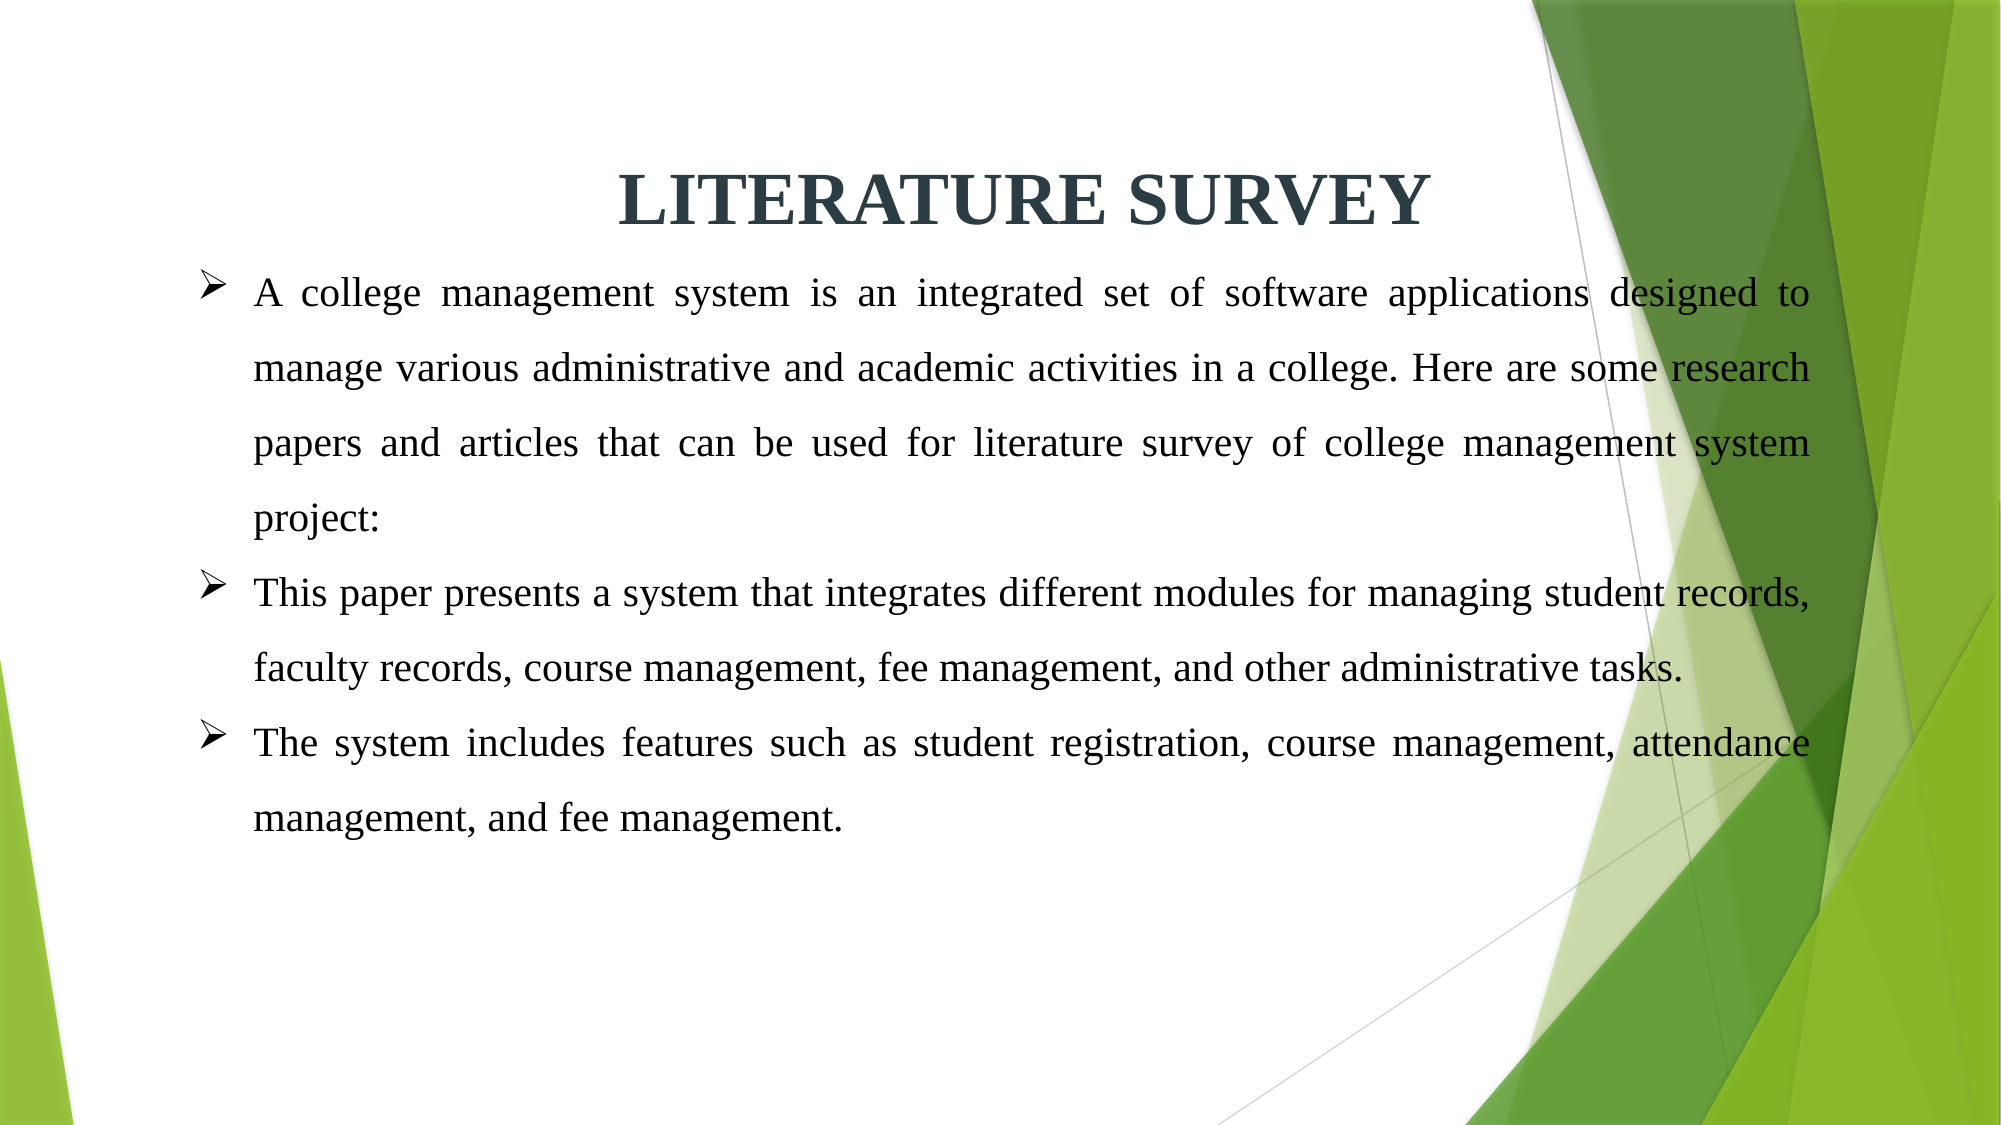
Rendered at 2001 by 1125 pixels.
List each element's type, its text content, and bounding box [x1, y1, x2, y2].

text_box LITERATURE SURVEY [245, 79, 1657, 233]
text_box A college management system is an integrated set of software applications designed to manage various administrative and academic activities in a college. Here are some research papers and articles that can be used for literature survey of college management system project: This paper presents a system that integrates different modules for managing student records, faculty records, course management, fee management, and other administrative tasks. The system includes features such as student registration, course management, attendance management, and fee management. [182, 232, 1827, 848]
